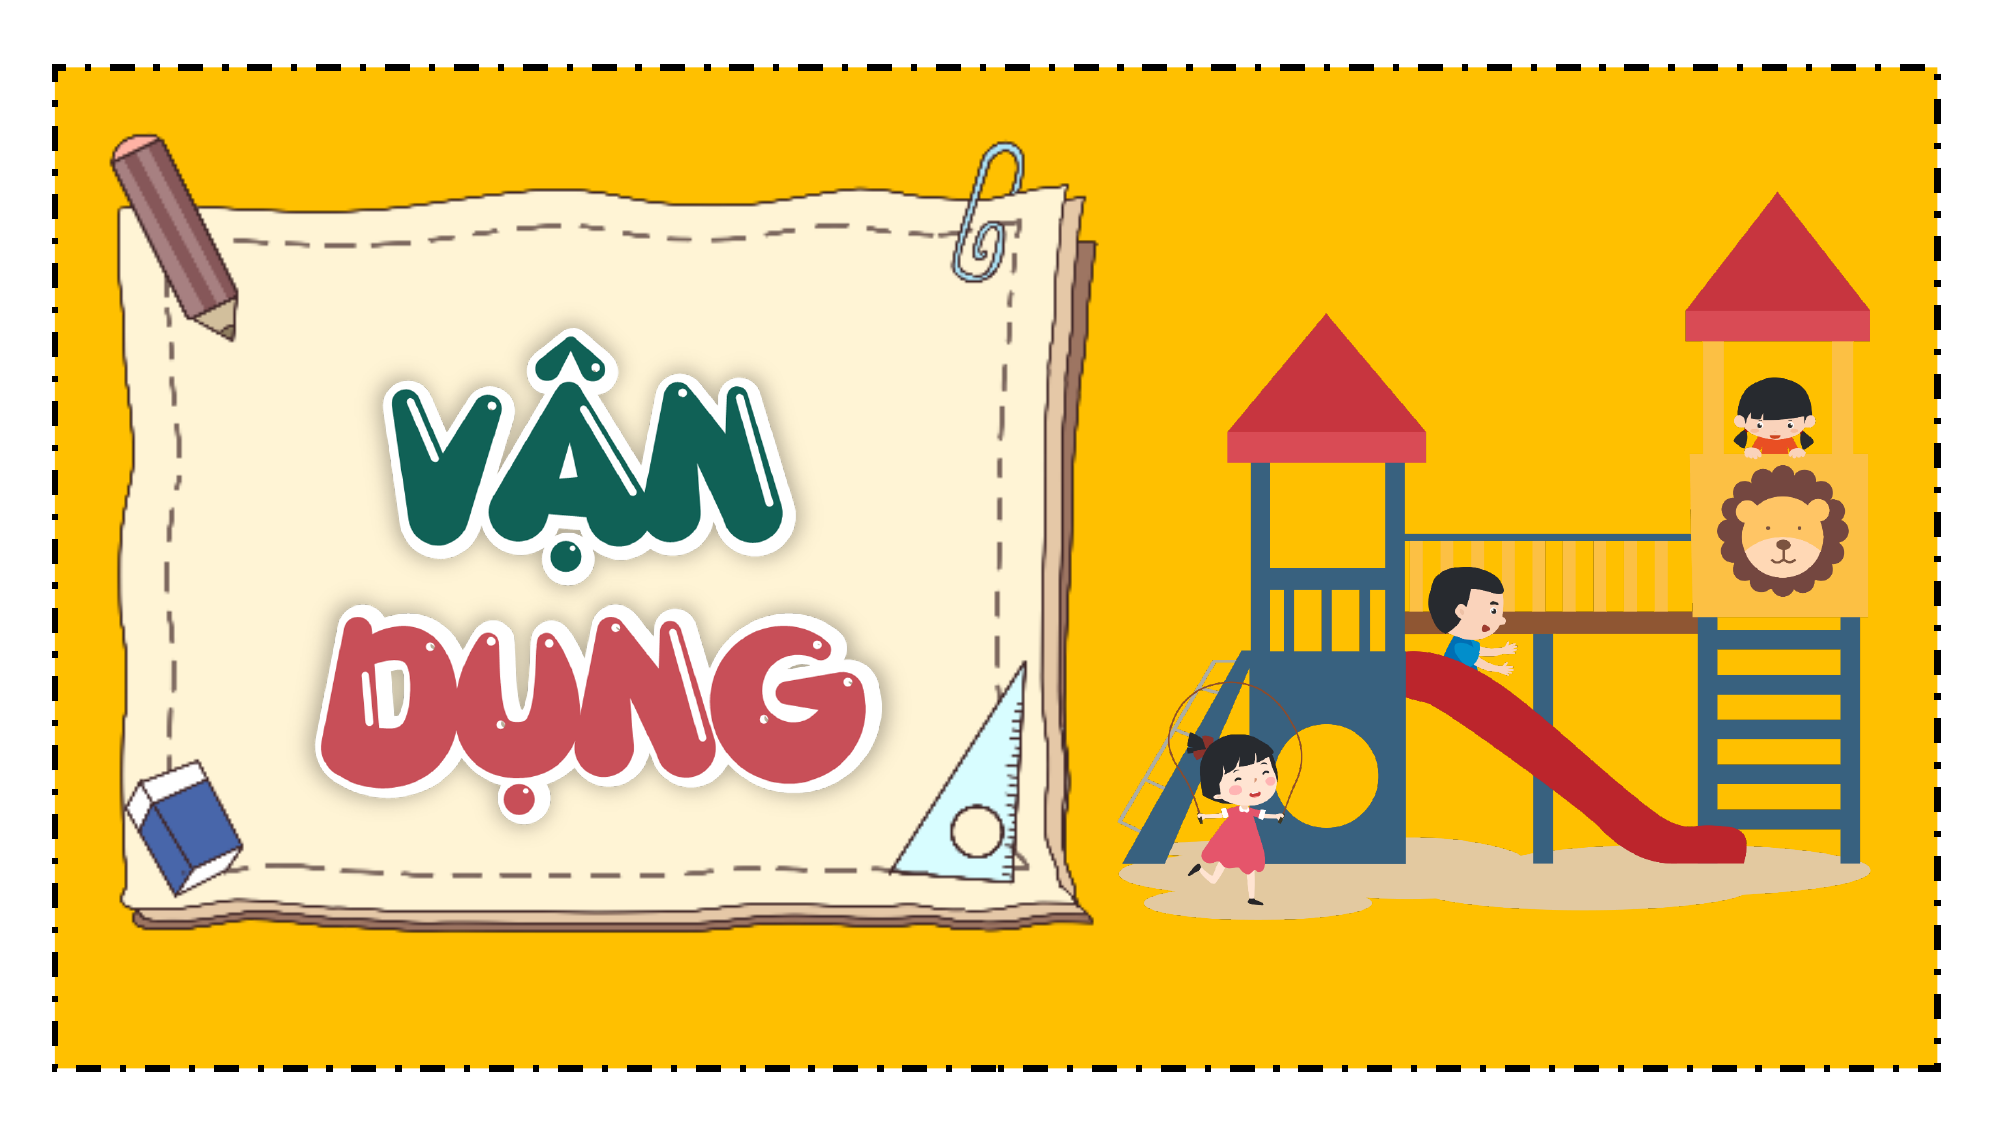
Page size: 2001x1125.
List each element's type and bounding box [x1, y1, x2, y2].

text_box [54, 66, 1938, 1070]
picture [0, 108, 1878, 1069]
